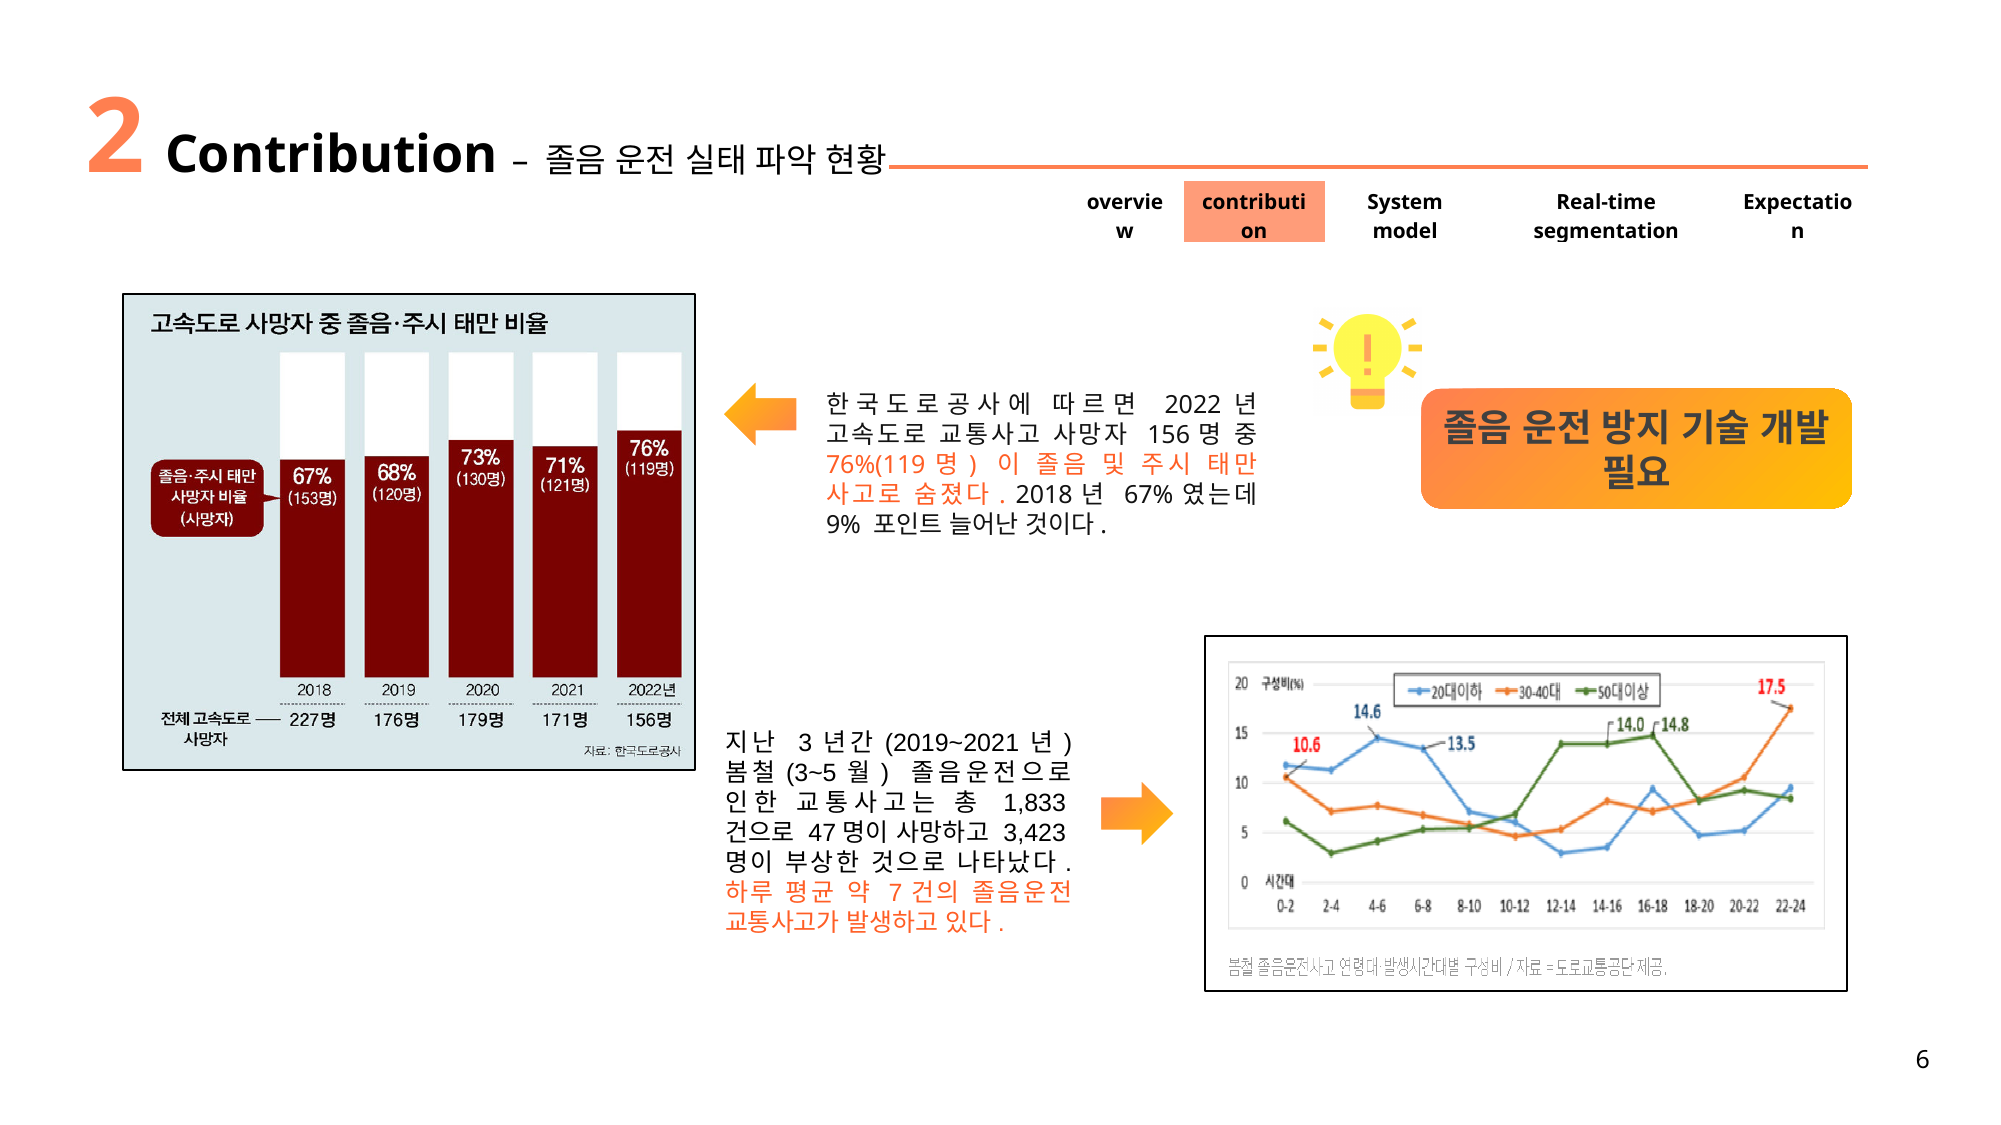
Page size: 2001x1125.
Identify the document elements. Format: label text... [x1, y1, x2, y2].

text_box [720, 377, 799, 452]
text_box 한국도로공사에 따르면 2022년 고속도로 교통사고 사망자 156명 중 76%(119명) 이 졸음 및 주시 태만 사고로 숨졌다. 2018년 67%였는데 9% 포인트 늘어난 것이다. [825, 388, 1273, 539]
table_header overview [1068, 181, 1182, 242]
table_header Real-time segmentation [1485, 181, 1727, 242]
text_box [1099, 776, 1177, 851]
table_header contribution [1184, 181, 1325, 242]
table_header System model [1326, 181, 1484, 242]
text_box 2 Contribution – 졸음 운전 실태 파악 현황 [70, 61, 1167, 201]
text_box 지난 3년간(2019~2021년) 봄철(3~5월) 졸음운전으로 인한 교통사고는 총 1,833건으로 47명이 사망하고 3,423명이 부상한 것으로 나타났다. 하루 평균 약 7건의 졸음운전 교통사고가 발생하고 있다. [724, 726, 1088, 937]
picture [1206, 636, 1847, 991]
picture [124, 295, 694, 770]
table_header Expectation [1729, 181, 1867, 242]
text_box 6 [1900, 1036, 1947, 1081]
picture [1313, 307, 1422, 416]
text_box 졸음 운전 방지 기술 개발 필요 [1420, 387, 1854, 510]
